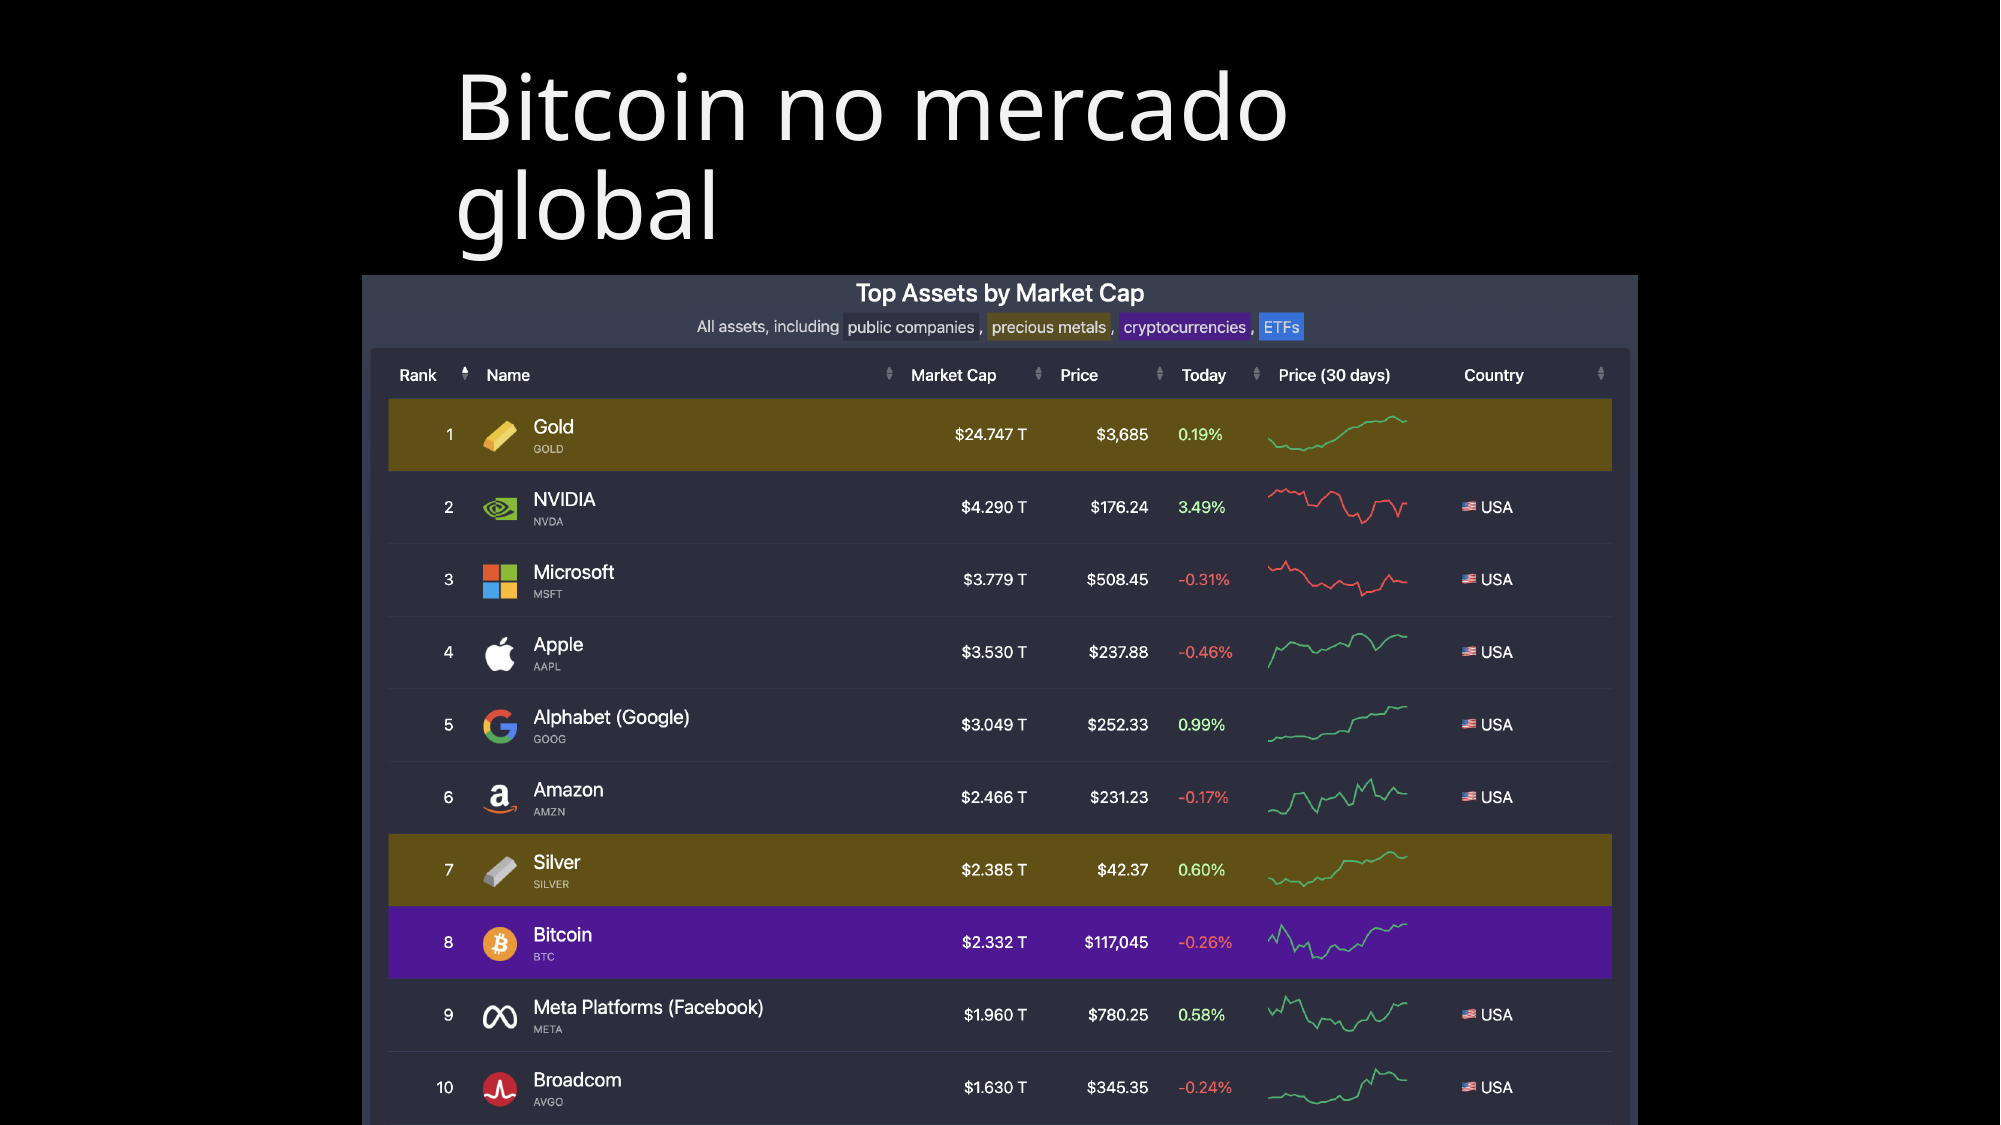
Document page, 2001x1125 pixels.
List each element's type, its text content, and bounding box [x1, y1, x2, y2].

picture [362, 275, 1638, 1125]
text_box Bitcoin no mercado global [439, 51, 1561, 269]
